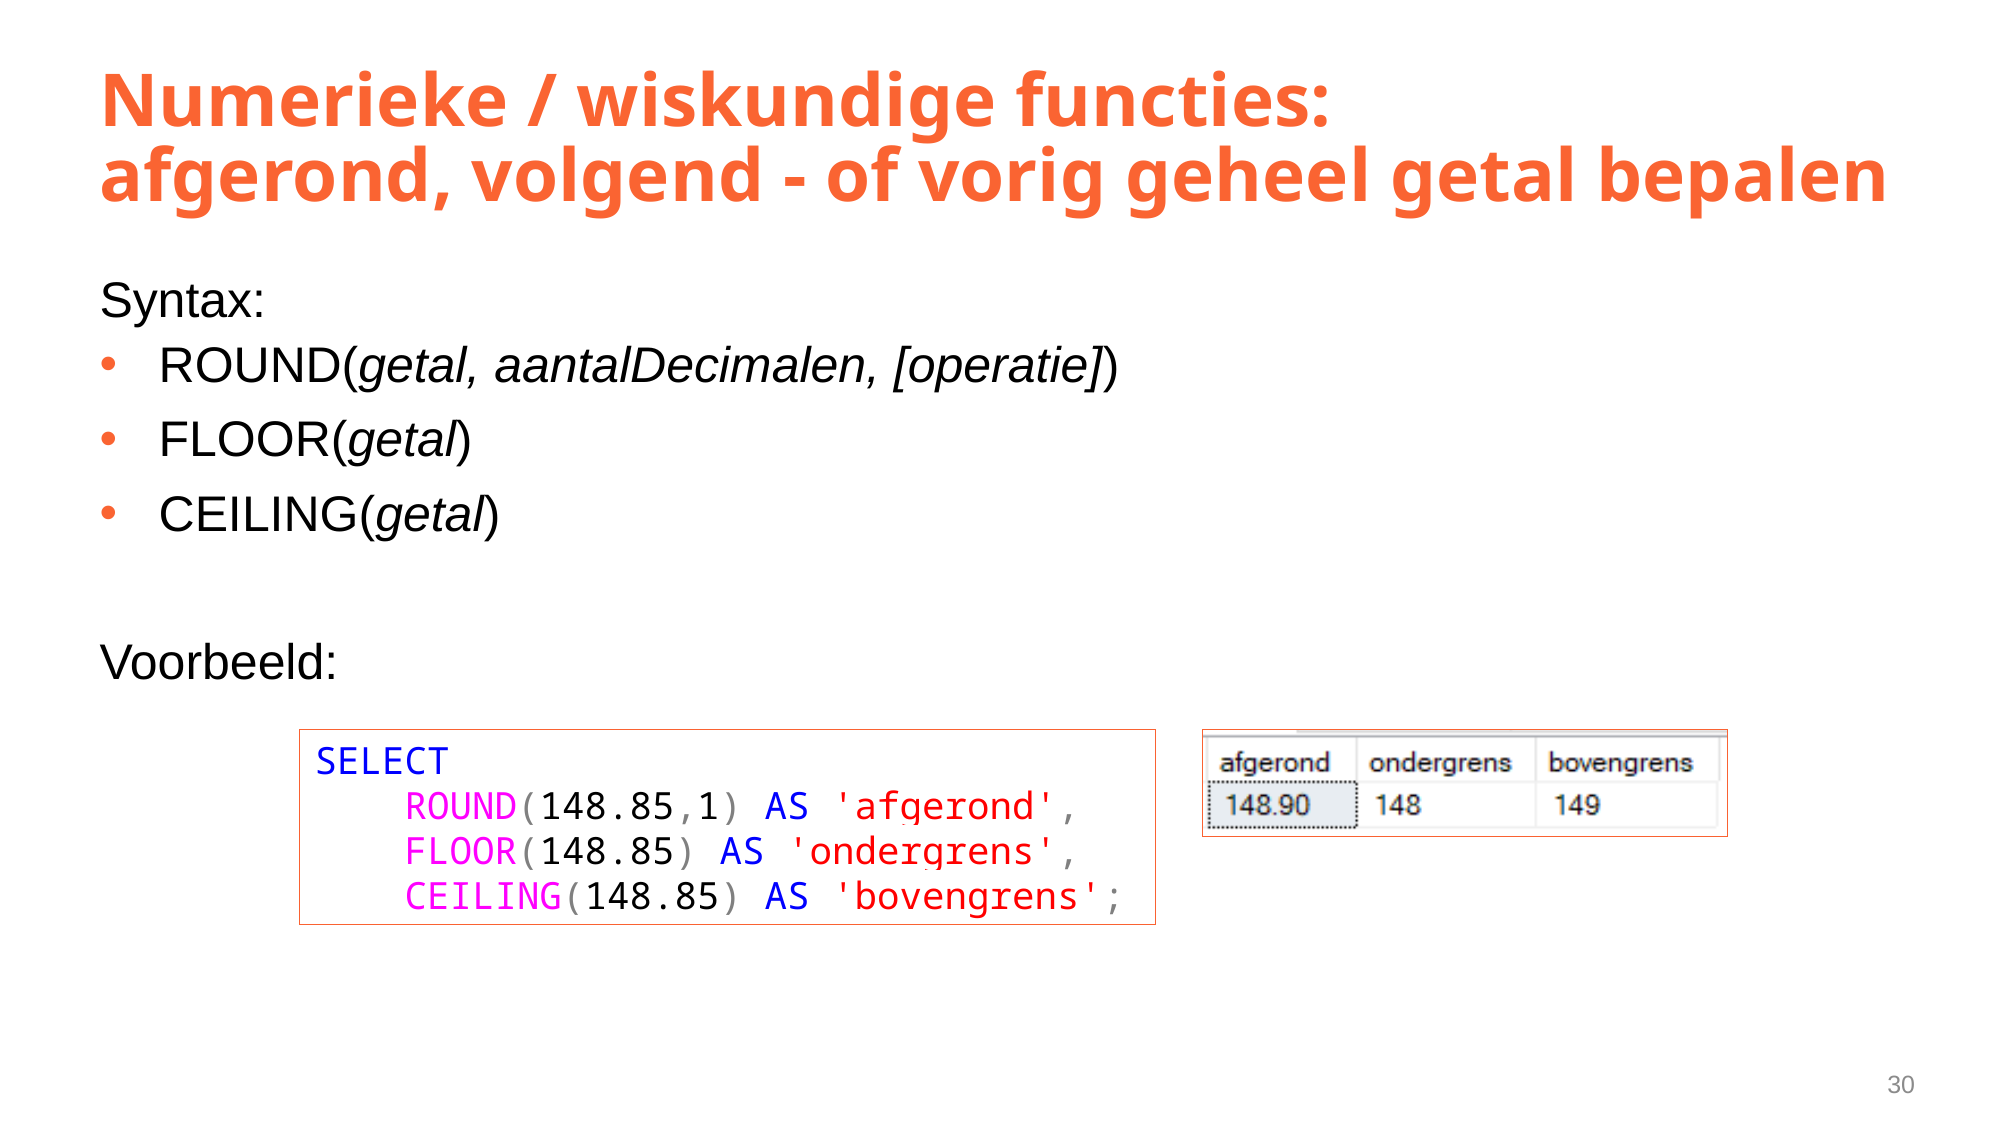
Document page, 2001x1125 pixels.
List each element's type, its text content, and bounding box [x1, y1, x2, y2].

slide_number 30 [1815, 1061, 1916, 1107]
picture [1202, 729, 1728, 837]
text_box SELECT ROUND(148.85,1) AS 'afgerond', FLOOR(148.85) AS 'ondergrens', CEILING(148.85) AS 'bovengrens'; [299, 729, 1156, 925]
list Syntax: ROUND(getal, aantalDecimalen, [operatie]) FLOOR(getal) CEILING(getal) Voorbeeld: [84, 267, 1916, 1041]
title Numerieke / wiskundige functies: afgerond, volgend - of vorig geheel getal bepalen [84, 49, 1916, 233]
